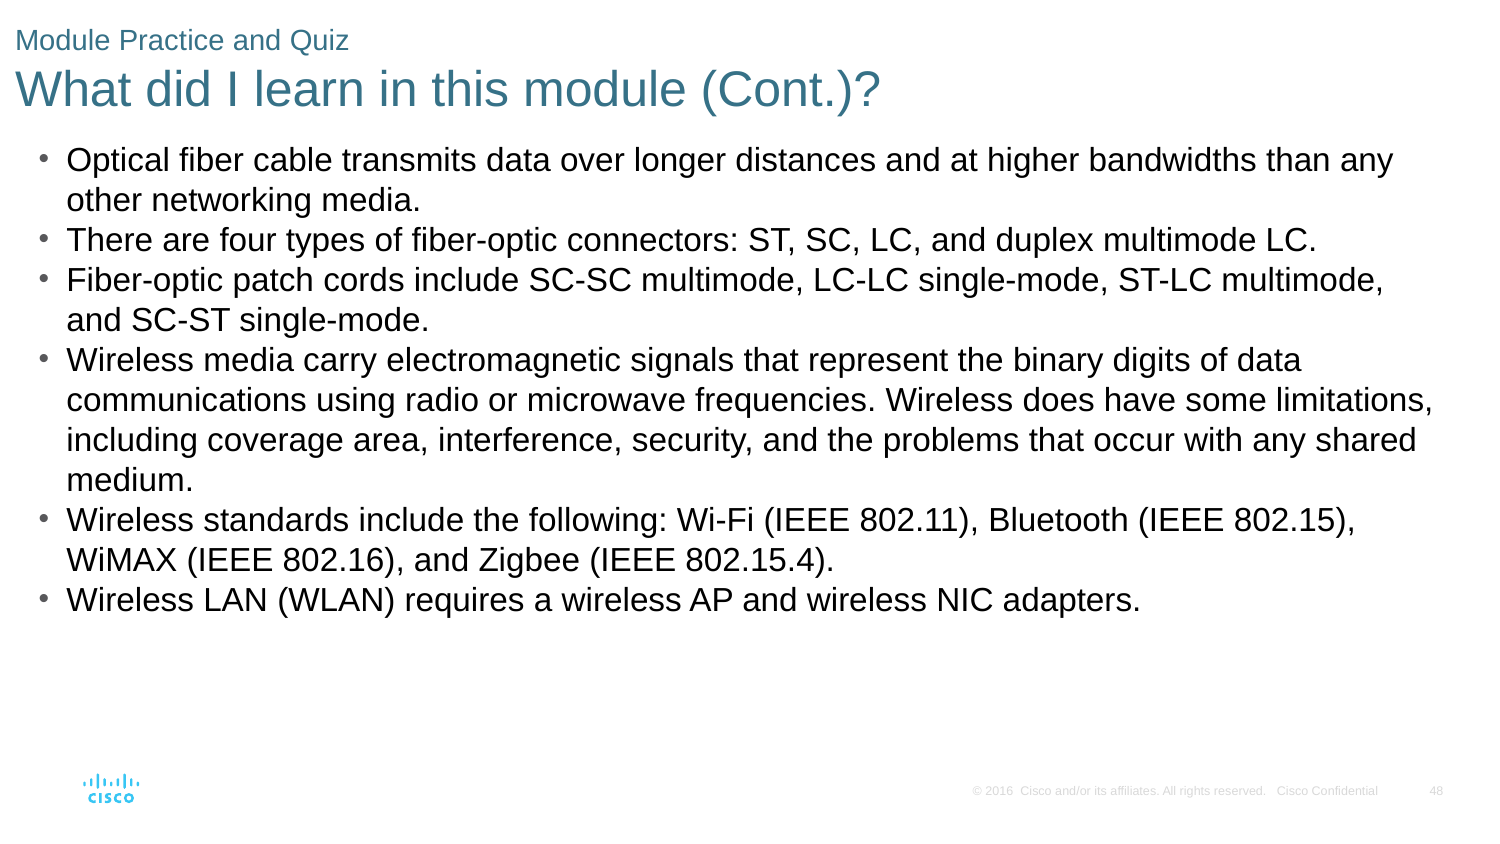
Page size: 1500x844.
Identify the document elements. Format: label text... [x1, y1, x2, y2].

list Optical fiber cable transmits data over longer distances and at higher bandwidths than any other networking media. There are four types of fiber-optic connectors: ST, SC, LC, and duplex multimode LC. Fiber-optic patch cords include SC-SC multimode, LC-LC single-mode, ST-LC multimode, and SC-ST single-mode. Wireless media carry electromagnetic signals that represent the binary digits of data communications using radio or microwave frequencies. Wireless does have some limitations, including coverage area, interference, security, and the problems that occur with any shared medium. Wireless standards include the following: Wi-Fi (IEEE 802.11), Bluetooth (IEEE 802.15), WiMAX (IEEE 802.16), and Zigbee (IEEE 802.15.4). Wireless LAN (WLAN) requires a wireless AP and wireless NIC adapters. [23, 131, 1476, 813]
title Module Practice and Quiz What did I learn in this module (Cont.)? [0, 6, 1500, 131]
